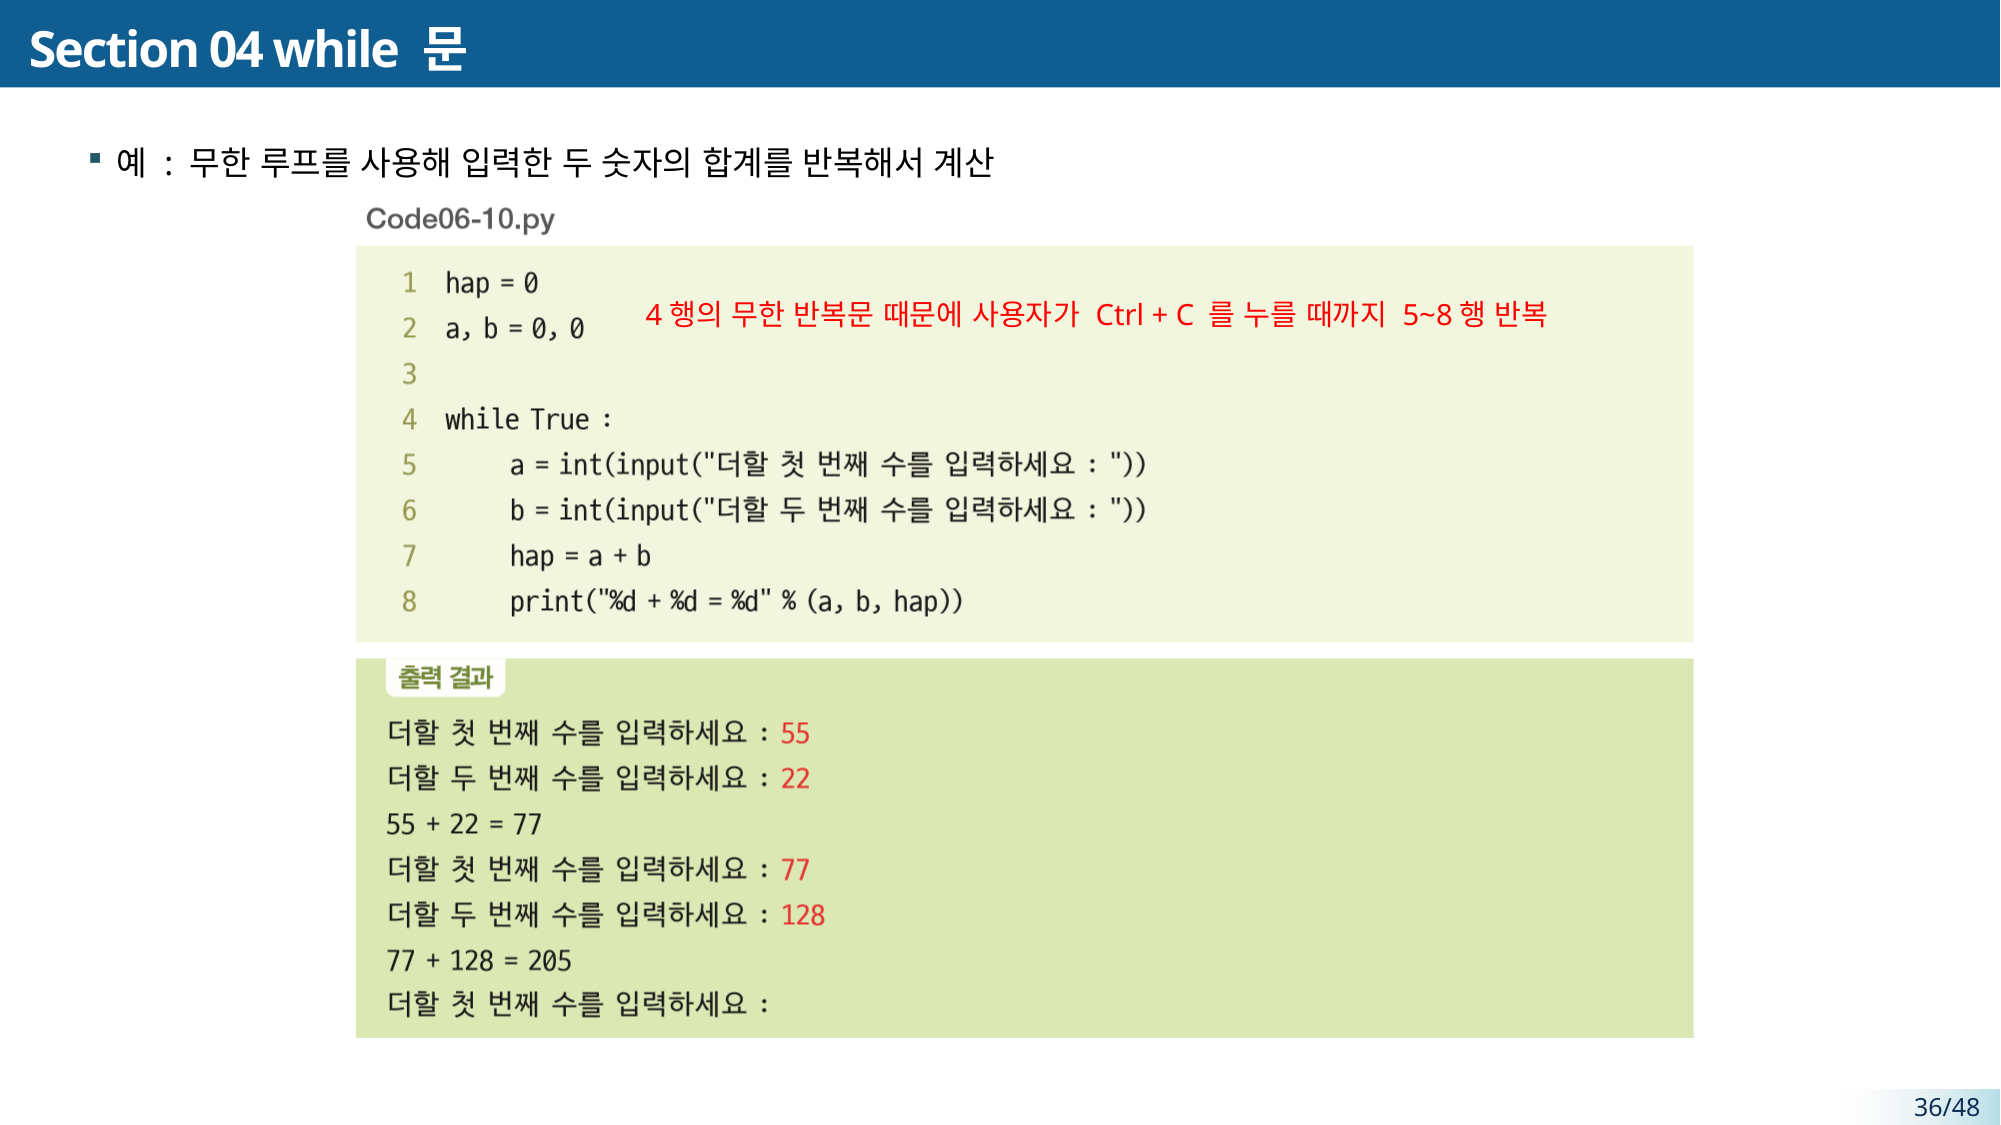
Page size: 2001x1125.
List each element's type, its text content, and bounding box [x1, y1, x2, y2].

picture [350, 200, 1696, 1038]
list 예 : 무한 루프를 사용해 입력한 두 숫자의 합계를 반복해서 계산 [13, 126, 1975, 1057]
title Section 04 while 문 [13, 8, 1717, 87]
